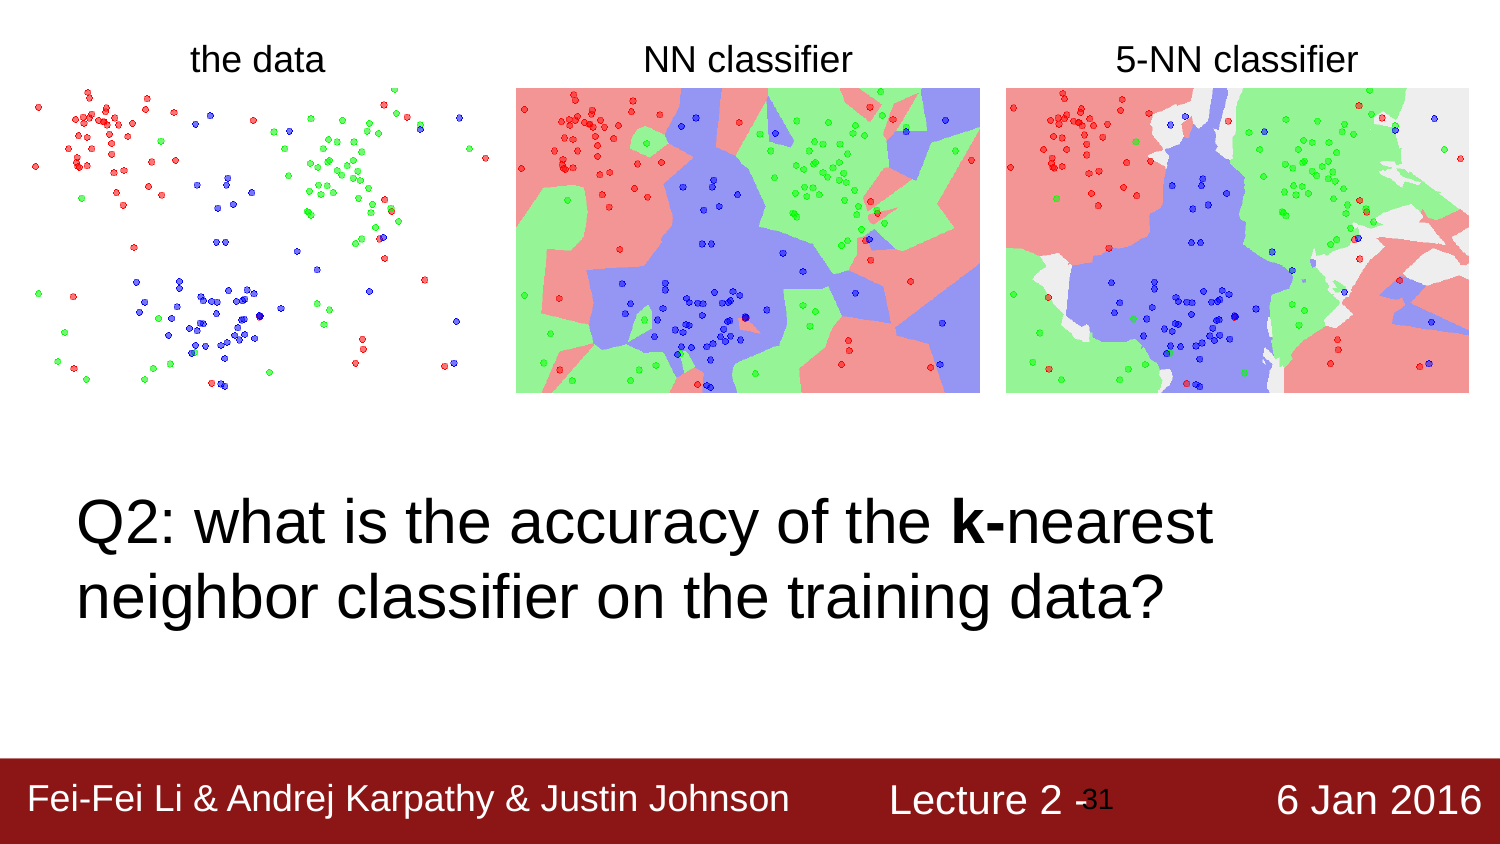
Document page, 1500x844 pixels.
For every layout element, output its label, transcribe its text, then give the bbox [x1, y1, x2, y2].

text_box NN classifier [516, 19, 980, 87]
text_box Q2: what is the accuracy of the k-nearest neighbor classifier on the training data? [61, 466, 1278, 673]
picture [31, 87, 495, 394]
picture [1005, 88, 1469, 393]
picture [516, 88, 980, 393]
text_box the data [31, 19, 485, 86]
text_box 5-NN classifier [1006, 20, 1469, 87]
slide_number ‹#› [1066, 765, 1157, 831]
